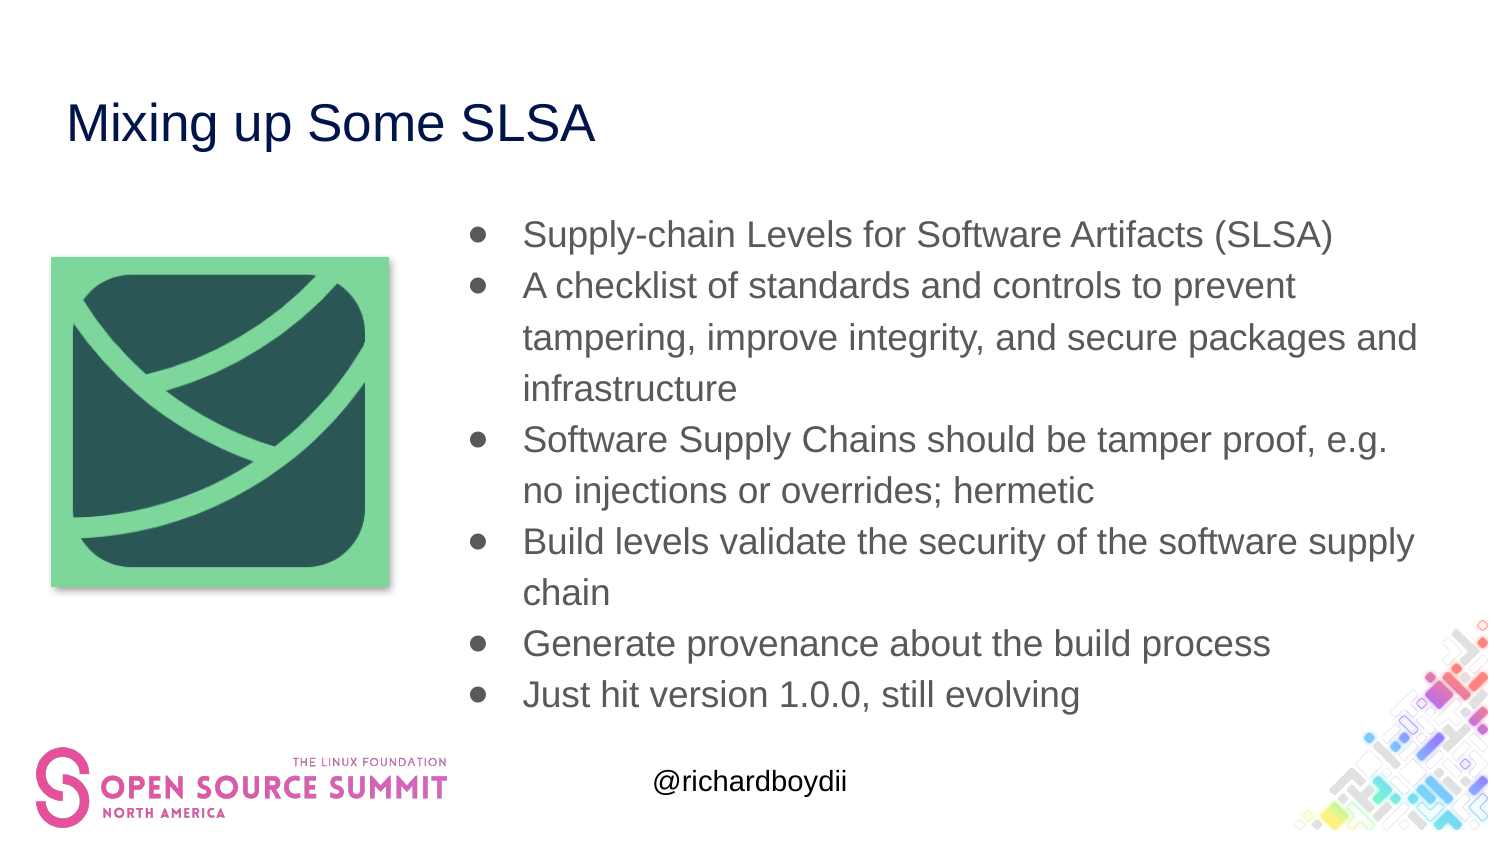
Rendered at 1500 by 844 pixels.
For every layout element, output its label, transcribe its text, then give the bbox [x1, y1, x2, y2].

picture [36, 747, 447, 828]
text_box @richardboydii [570, 755, 929, 805]
picture [50, 256, 389, 587]
picture [1294, 620, 1488, 830]
list Supply-chain Levels for Software Artifacts (SLSA) A checklist of standards and controls to prevent tampering, improve integrity, and secure packages and infrastructure Software Supply Chains should be tamper proof, e.g. no injections or overrides; hermetic Build levels validate the security of the software supply chain Generate provenance about the build process Just hit version 1.0.0, still evolving [433, 189, 1449, 734]
title Mixing up Some SLSA [51, 72, 1449, 167]
